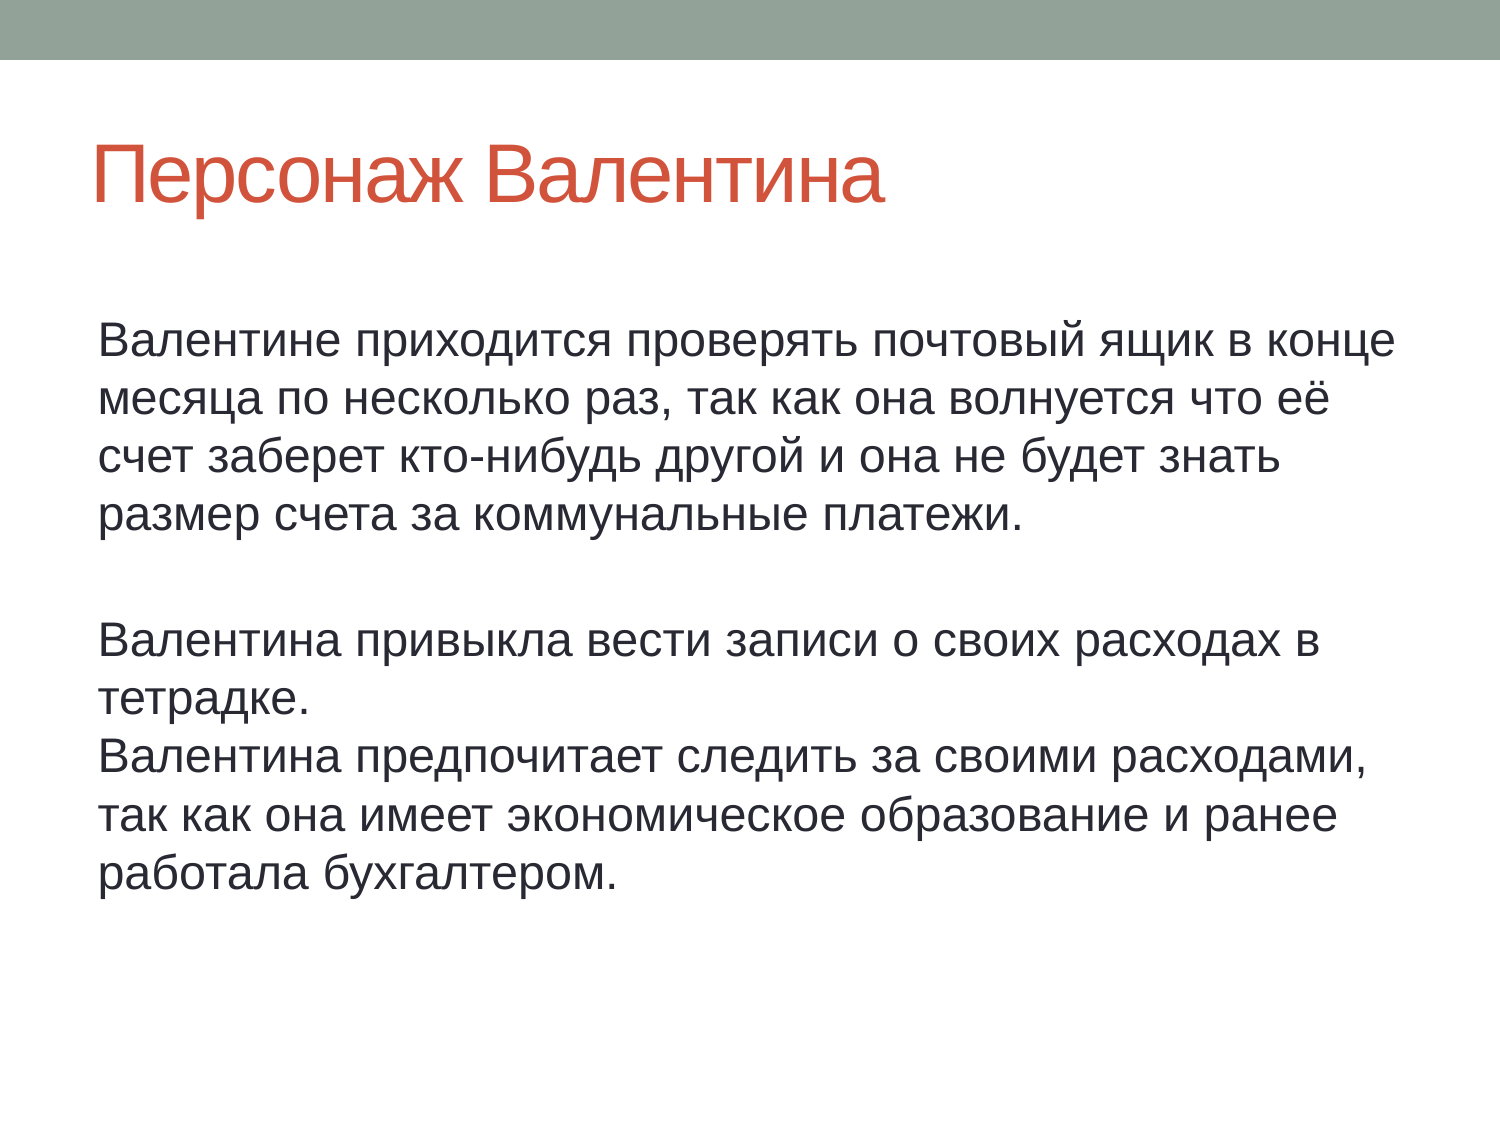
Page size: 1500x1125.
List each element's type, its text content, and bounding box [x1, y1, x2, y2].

list Валентине приходится проверять почтовый ящик в конце месяца по несколько раз, так как она волнуется что её счет заберет кто-нибудь другой и она не будет знать размер счета за коммунальные платежи. Валентина привыкла вести записи о своих расходах в тетрадке. Валентина предпочитает следить за своими расходами, так как она имеет экономическое образование и ранее работала бухгалтером. [82, 299, 1420, 1007]
title Персонаж Валентина [75, 87, 1425, 250]
